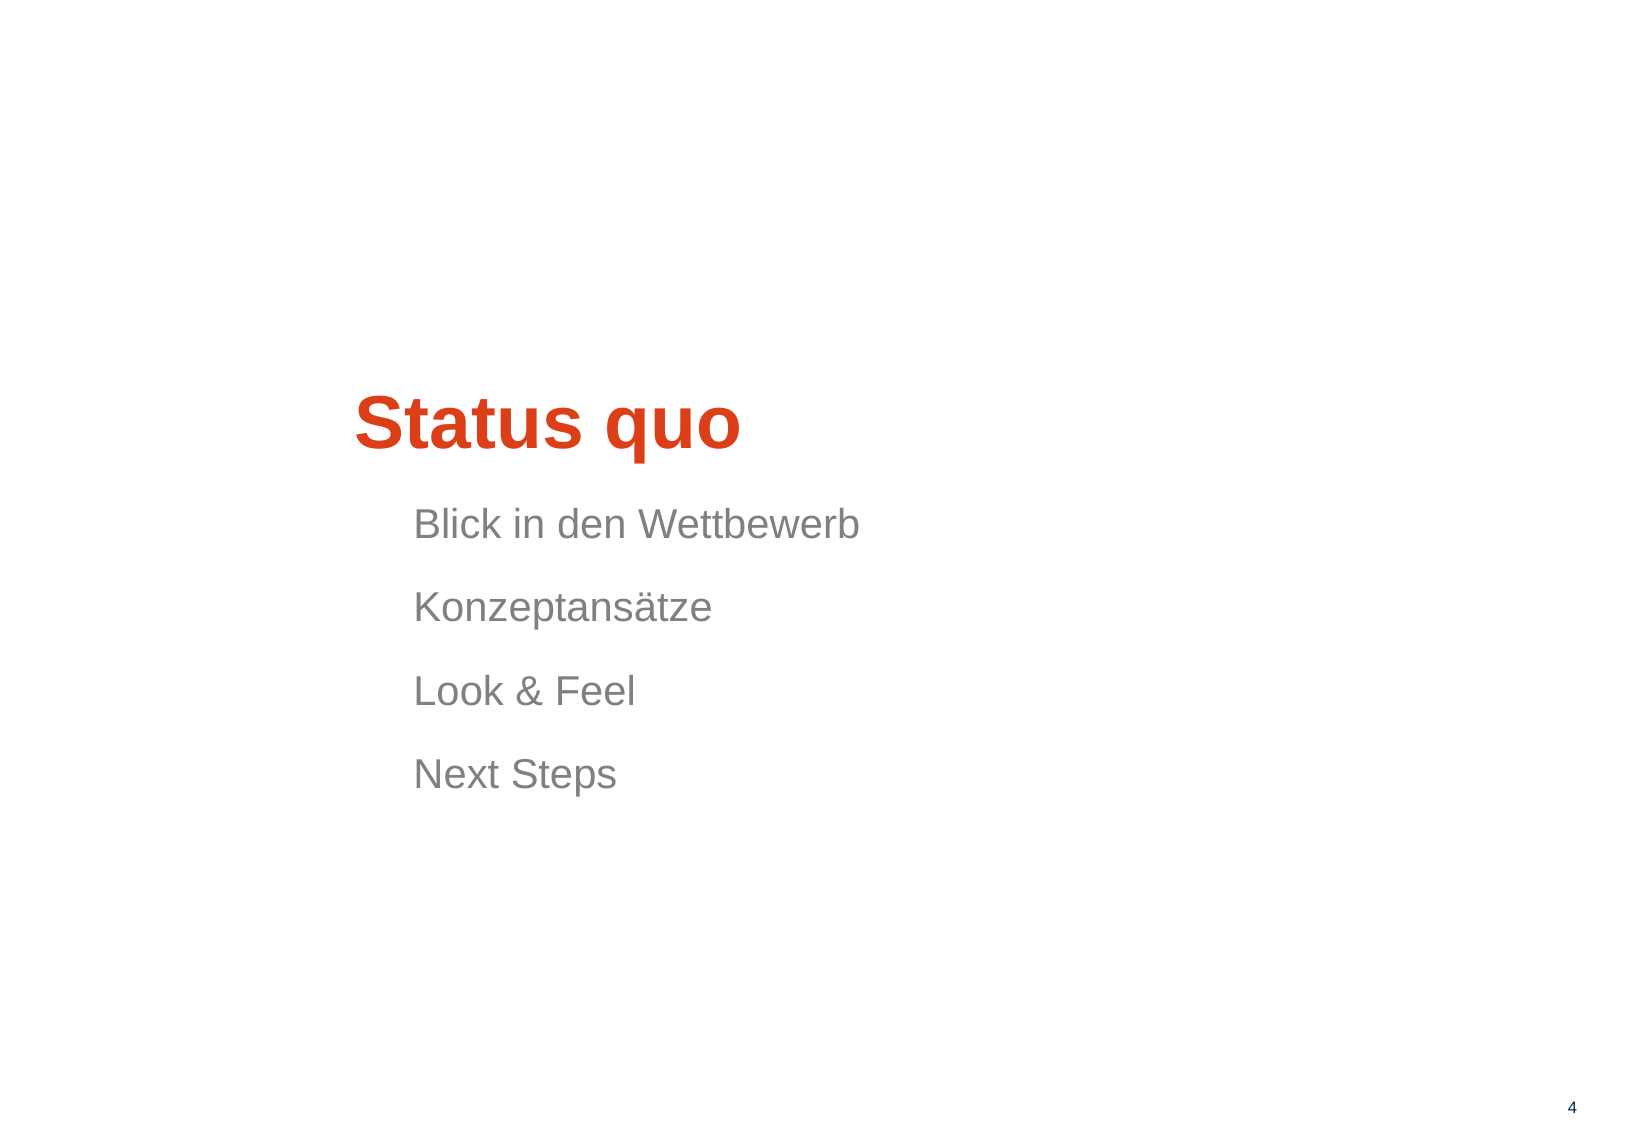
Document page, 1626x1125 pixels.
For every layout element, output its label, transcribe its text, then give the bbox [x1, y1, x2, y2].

list Status quo Blick in den Wettbewerb Konzeptansätze Look & Feel Next Steps [339, 90, 1285, 1035]
slide_number 4 [1528, 1089, 1592, 1125]
